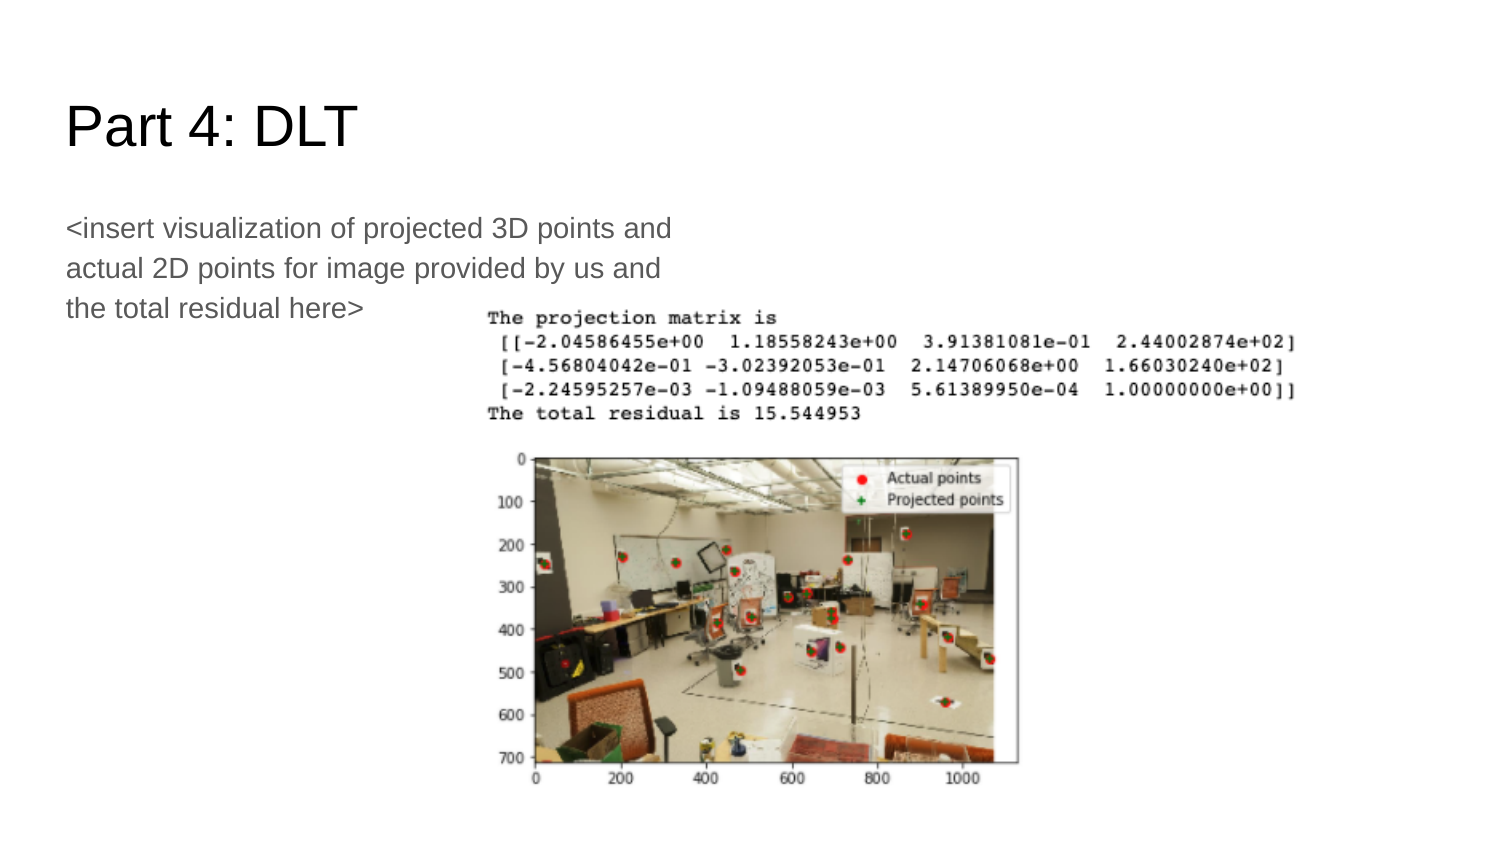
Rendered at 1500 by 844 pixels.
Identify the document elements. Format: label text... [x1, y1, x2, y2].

picture [468, 297, 1331, 825]
text_box Part 4: DLT [51, 72, 1449, 167]
text_box <insert visualization of projected 3D points and actual 2D points for image provided by us and the total residual here> [51, 189, 708, 750]
